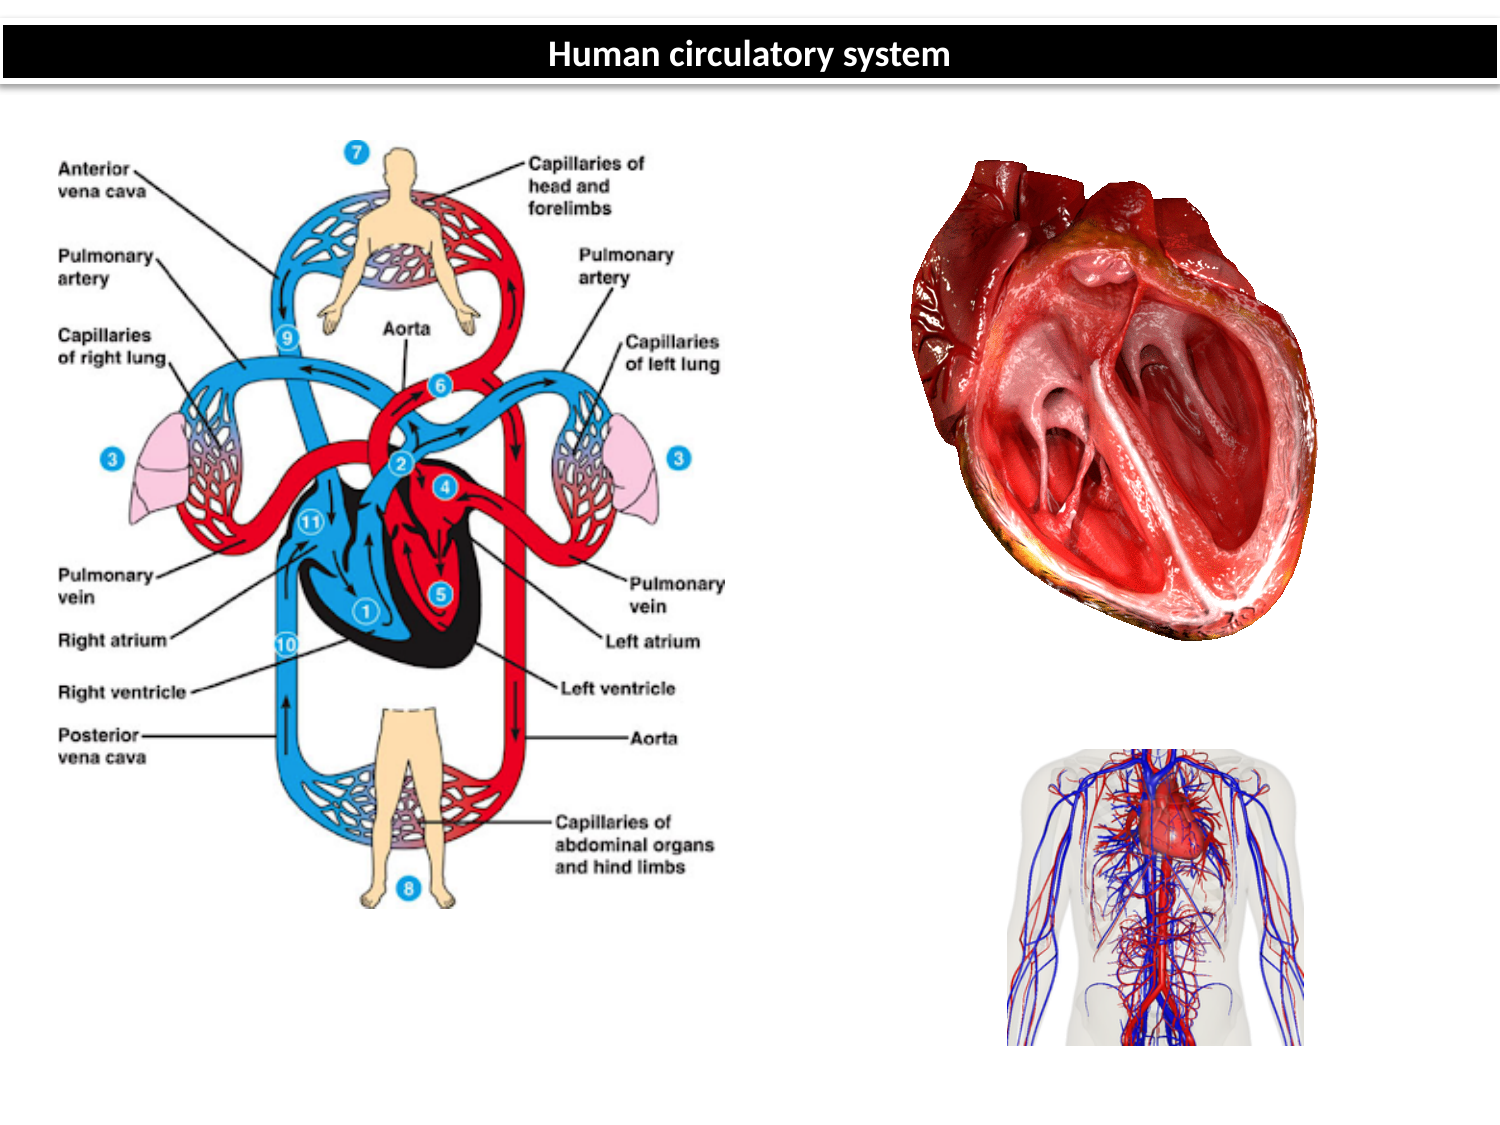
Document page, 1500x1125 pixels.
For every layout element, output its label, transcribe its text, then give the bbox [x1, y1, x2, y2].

picture [58, 116, 1500, 909]
text_box Human circulatory system [0, 18, 1500, 84]
picture [1007, 749, 1304, 1046]
picture [352, 146, 361, 160]
